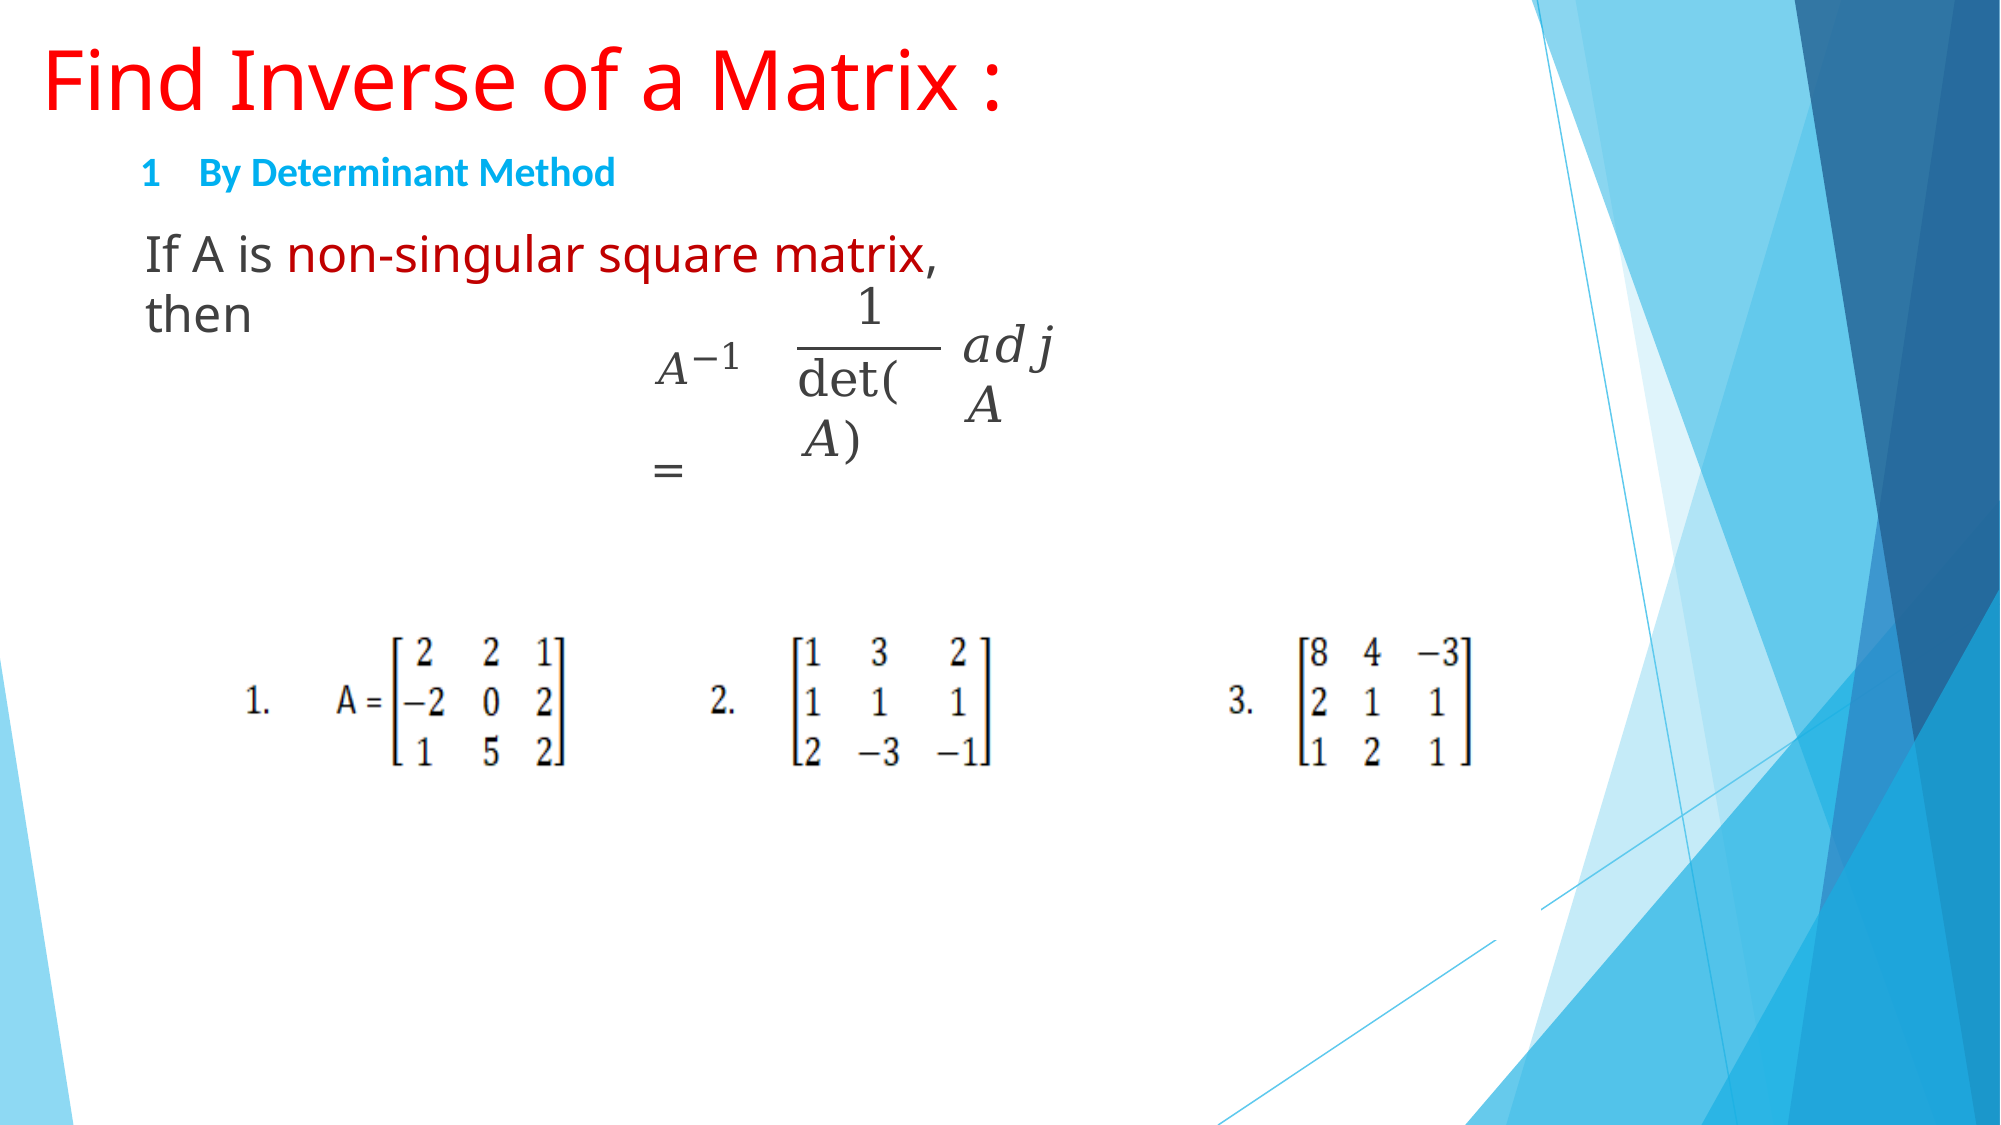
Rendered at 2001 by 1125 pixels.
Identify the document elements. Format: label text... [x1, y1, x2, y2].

text_box det(𝐴) [795, 344, 943, 467]
text_box 1 [853, 272, 885, 335]
title Find Inverse of a Matrix : [39, 25, 1550, 216]
text_box 1 By Determinant Method [124, 137, 863, 203]
text_box 𝐴−1 = [645, 292, 791, 492]
text_box 𝑎𝑑𝑗 𝐴 [957, 310, 1081, 433]
text_box If A is non-singular square matrix, then [143, 220, 1019, 343]
picture [199, 499, 1541, 940]
